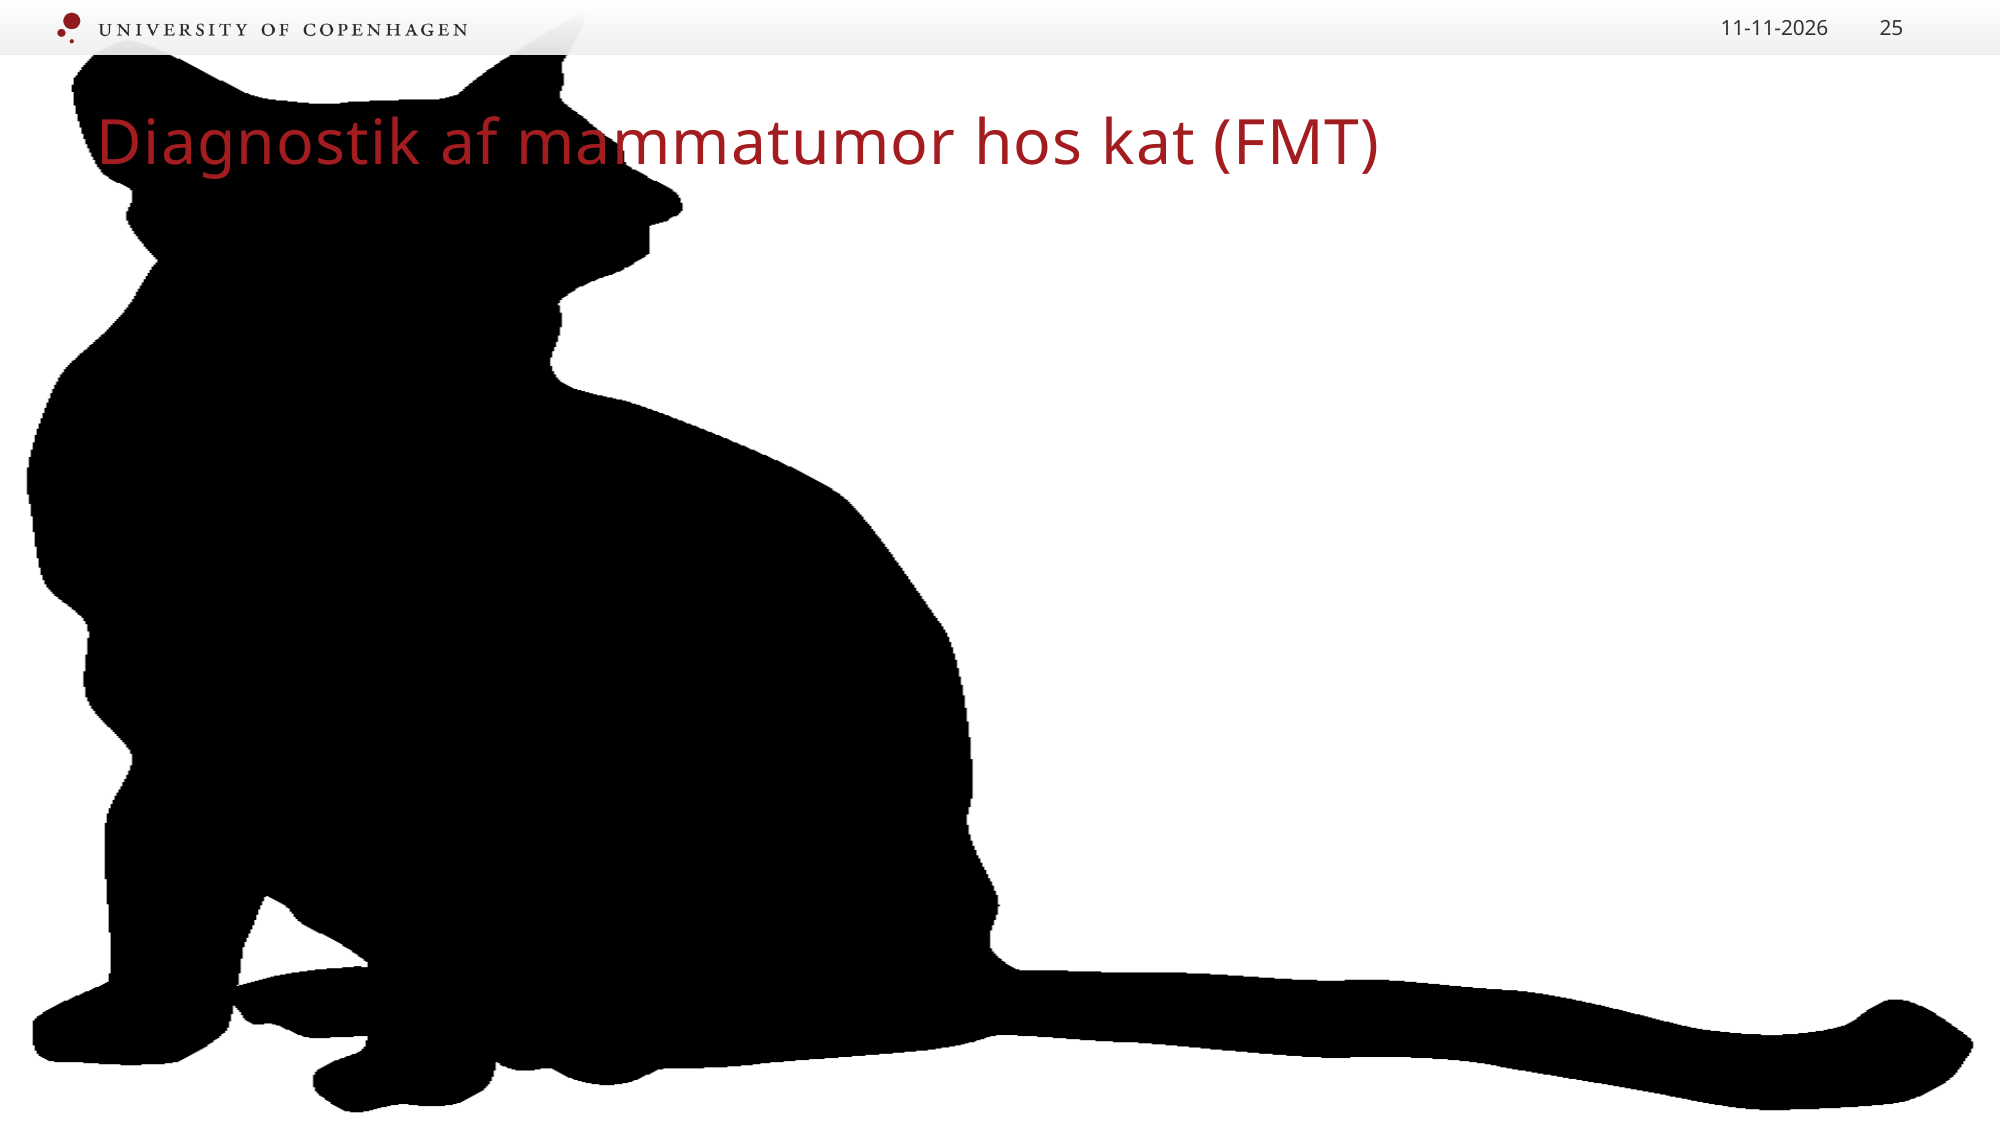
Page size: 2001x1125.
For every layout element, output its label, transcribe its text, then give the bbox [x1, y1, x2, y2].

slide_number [1694, 14, 1829, 43]
title Diagnostik af mammatumor hos kat (FMT) [96, 101, 1904, 244]
slide_number 25 [1840, 14, 1904, 43]
picture [92, 15, 475, 42]
picture [0, 0, 2001, 1125]
